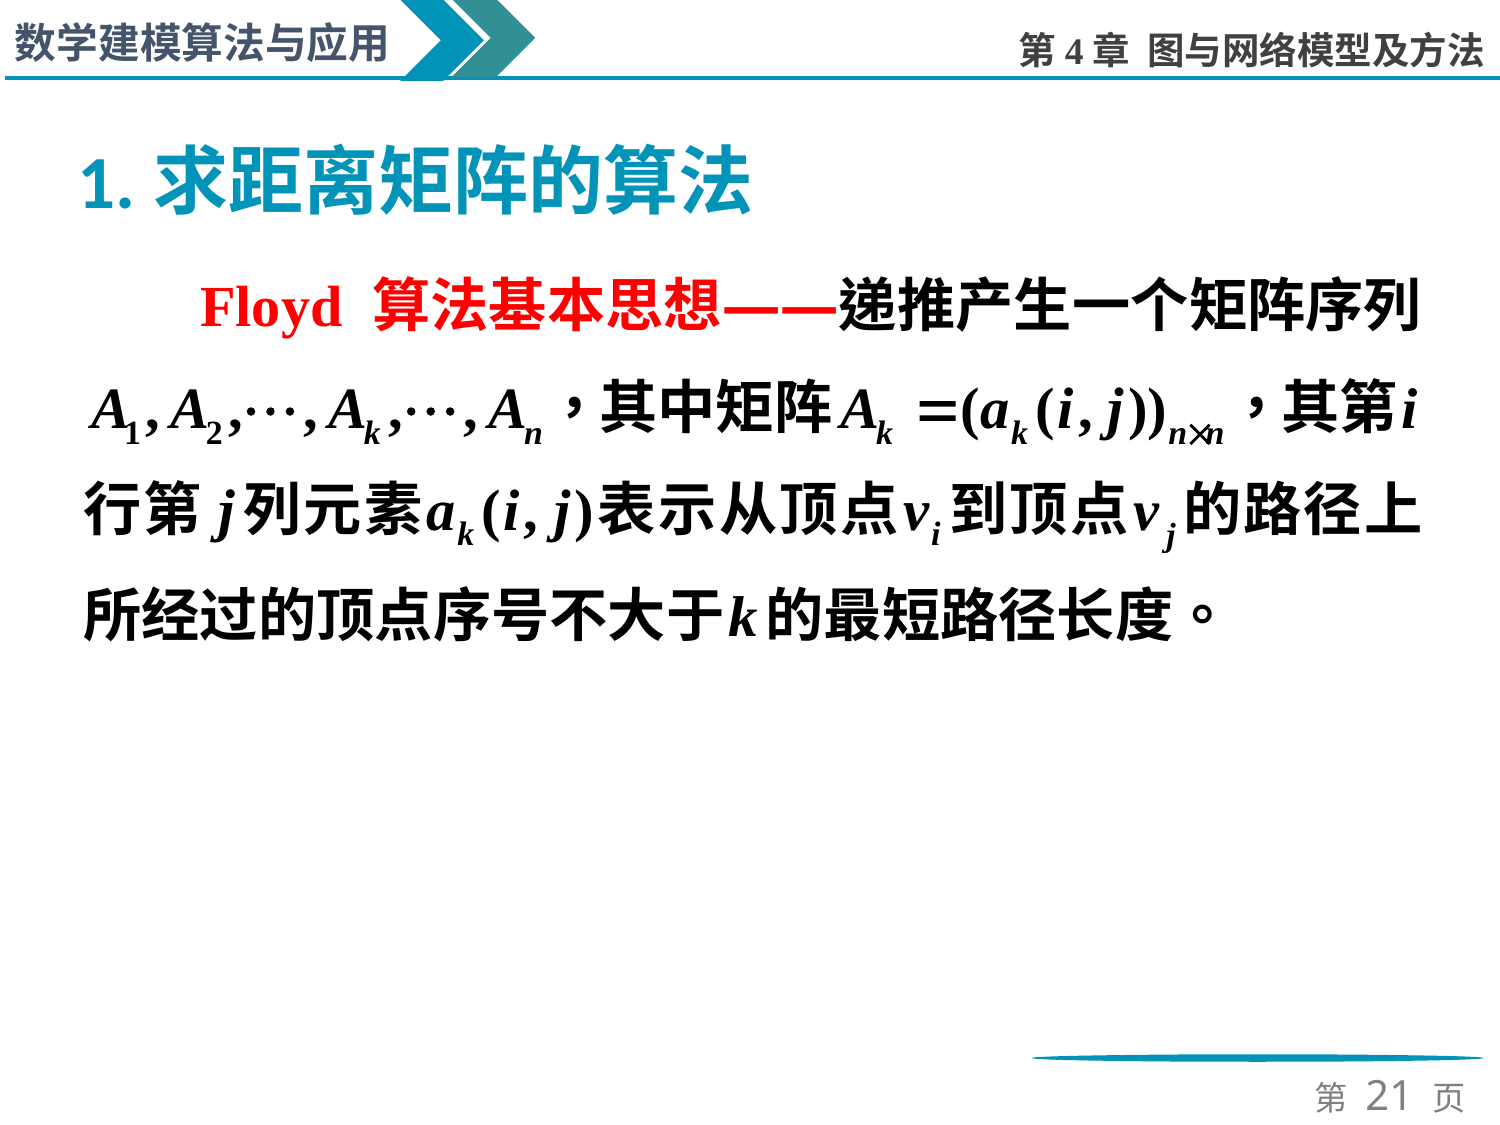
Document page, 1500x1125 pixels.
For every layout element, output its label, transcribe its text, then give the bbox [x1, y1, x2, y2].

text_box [83, 266, 1423, 873]
text_box 1.求距离矩阵的算法 [63, 126, 1100, 232]
